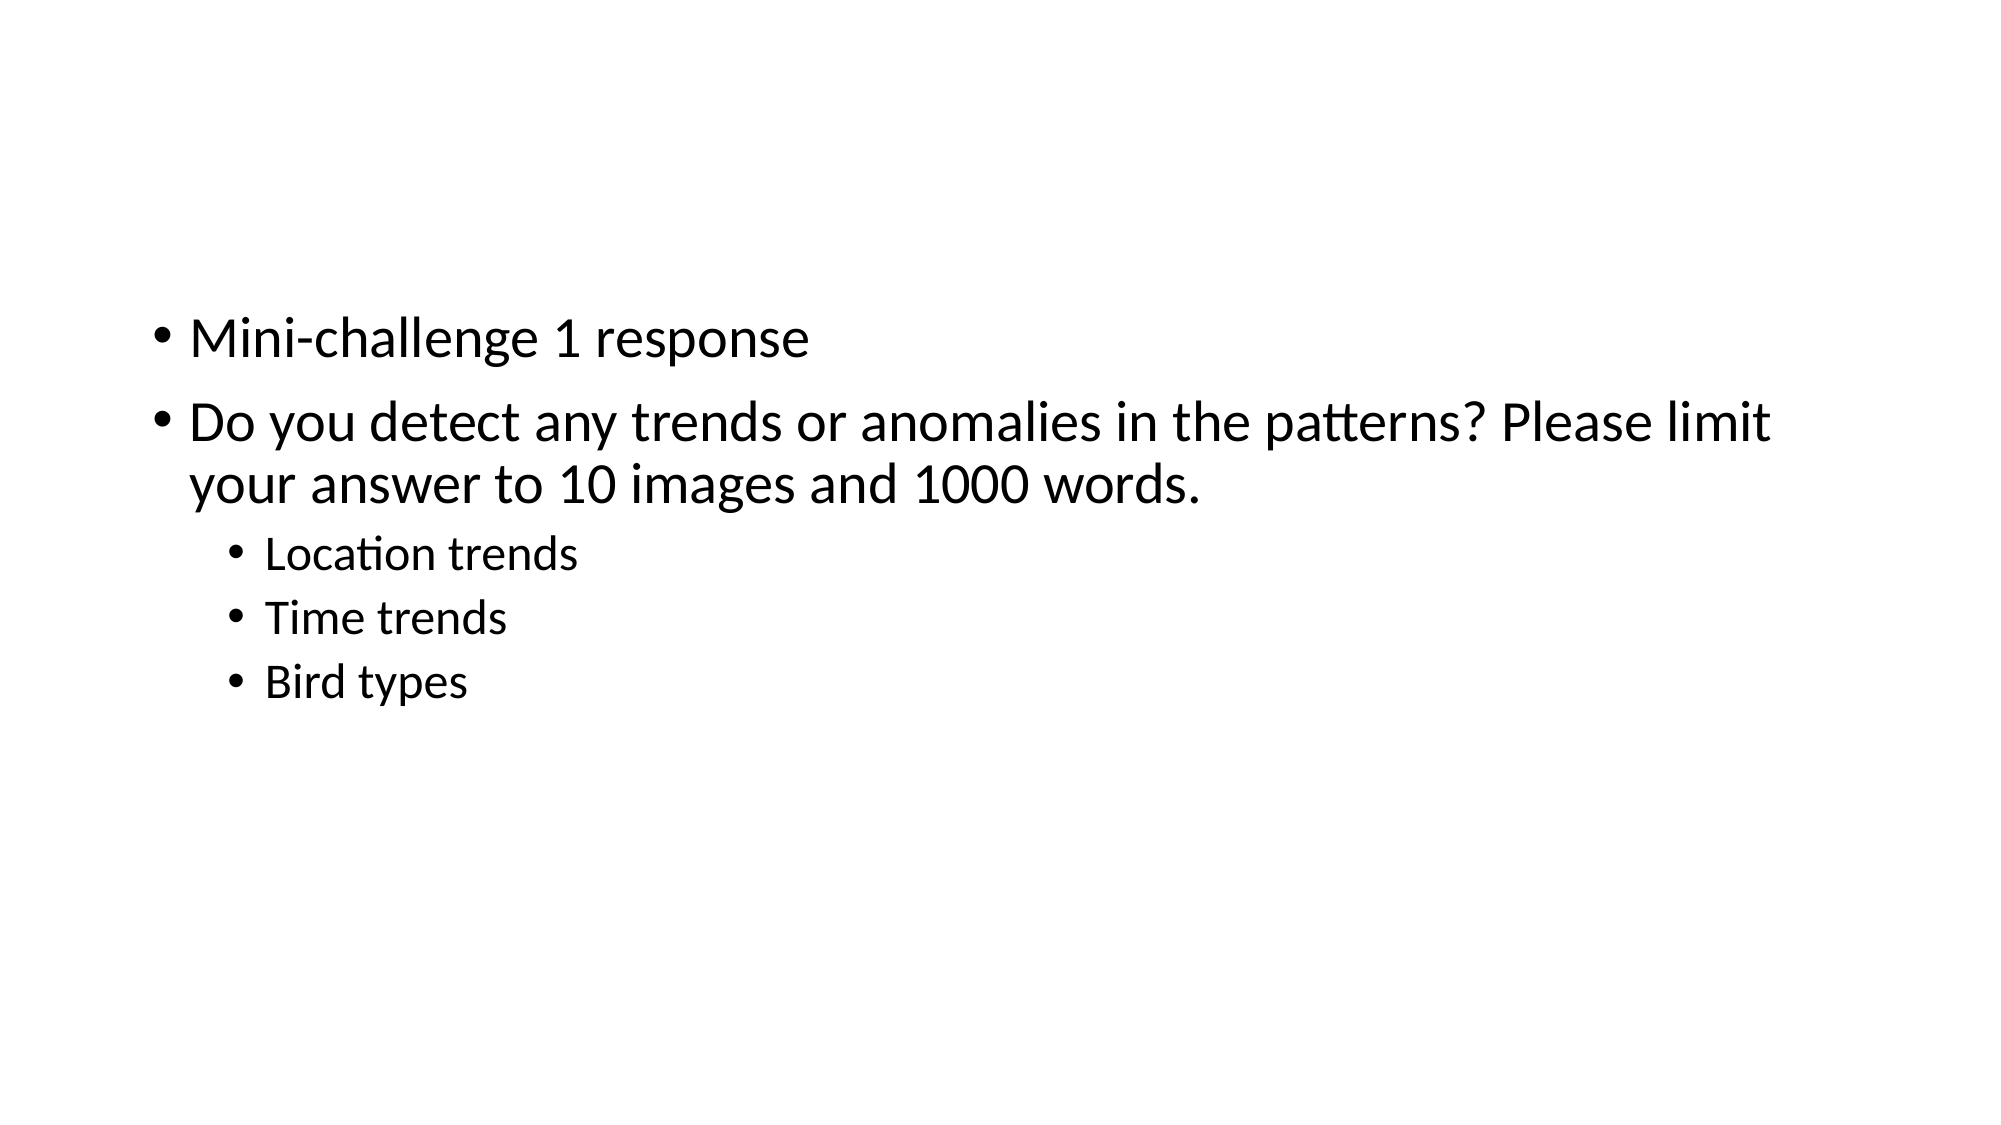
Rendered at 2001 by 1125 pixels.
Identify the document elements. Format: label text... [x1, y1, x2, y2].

list Mini-challenge 1 response Do you detect any trends or anomalies in the patterns? Please limit your answer to 10 images and 1000 words. Location trends Time trends Bird types [137, 299, 1863, 1014]
